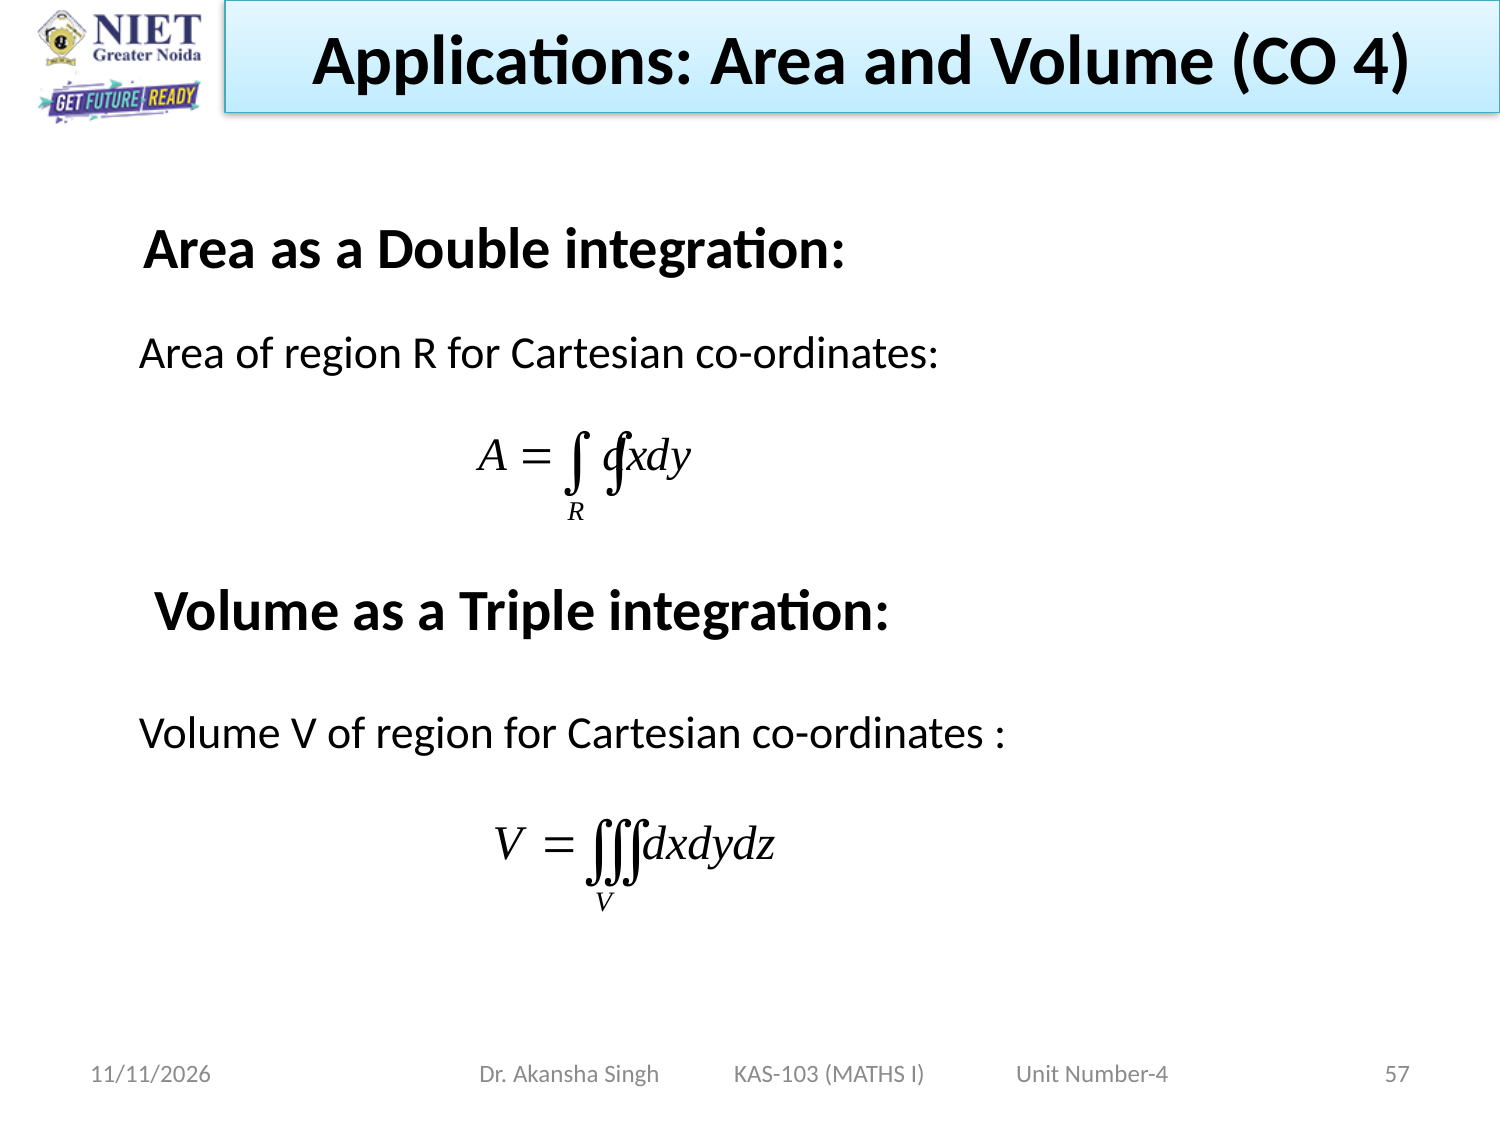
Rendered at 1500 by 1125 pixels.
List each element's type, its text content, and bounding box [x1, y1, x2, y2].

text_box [489, 802, 785, 925]
text_box Volume as a Triple integration: [139, 564, 906, 650]
picture [0, 0, 238, 135]
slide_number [75, 1042, 412, 1103]
text_box Volume V of region for Cartesian co-ordinates : [123, 694, 1327, 765]
text_box Area as a Double integration: [128, 203, 862, 288]
slide_number 57 [1238, 1042, 1425, 1103]
footer Dr. Akansha Singh KAS-103 (MATHS I) Unit Number-4 [412, 1042, 1238, 1103]
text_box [467, 415, 702, 529]
text_box Applications: Area and Volume (CO 4) [238, 0, 1500, 113]
text_box Area of region R for Cartesian co-ordinates: [123, 315, 1224, 386]
